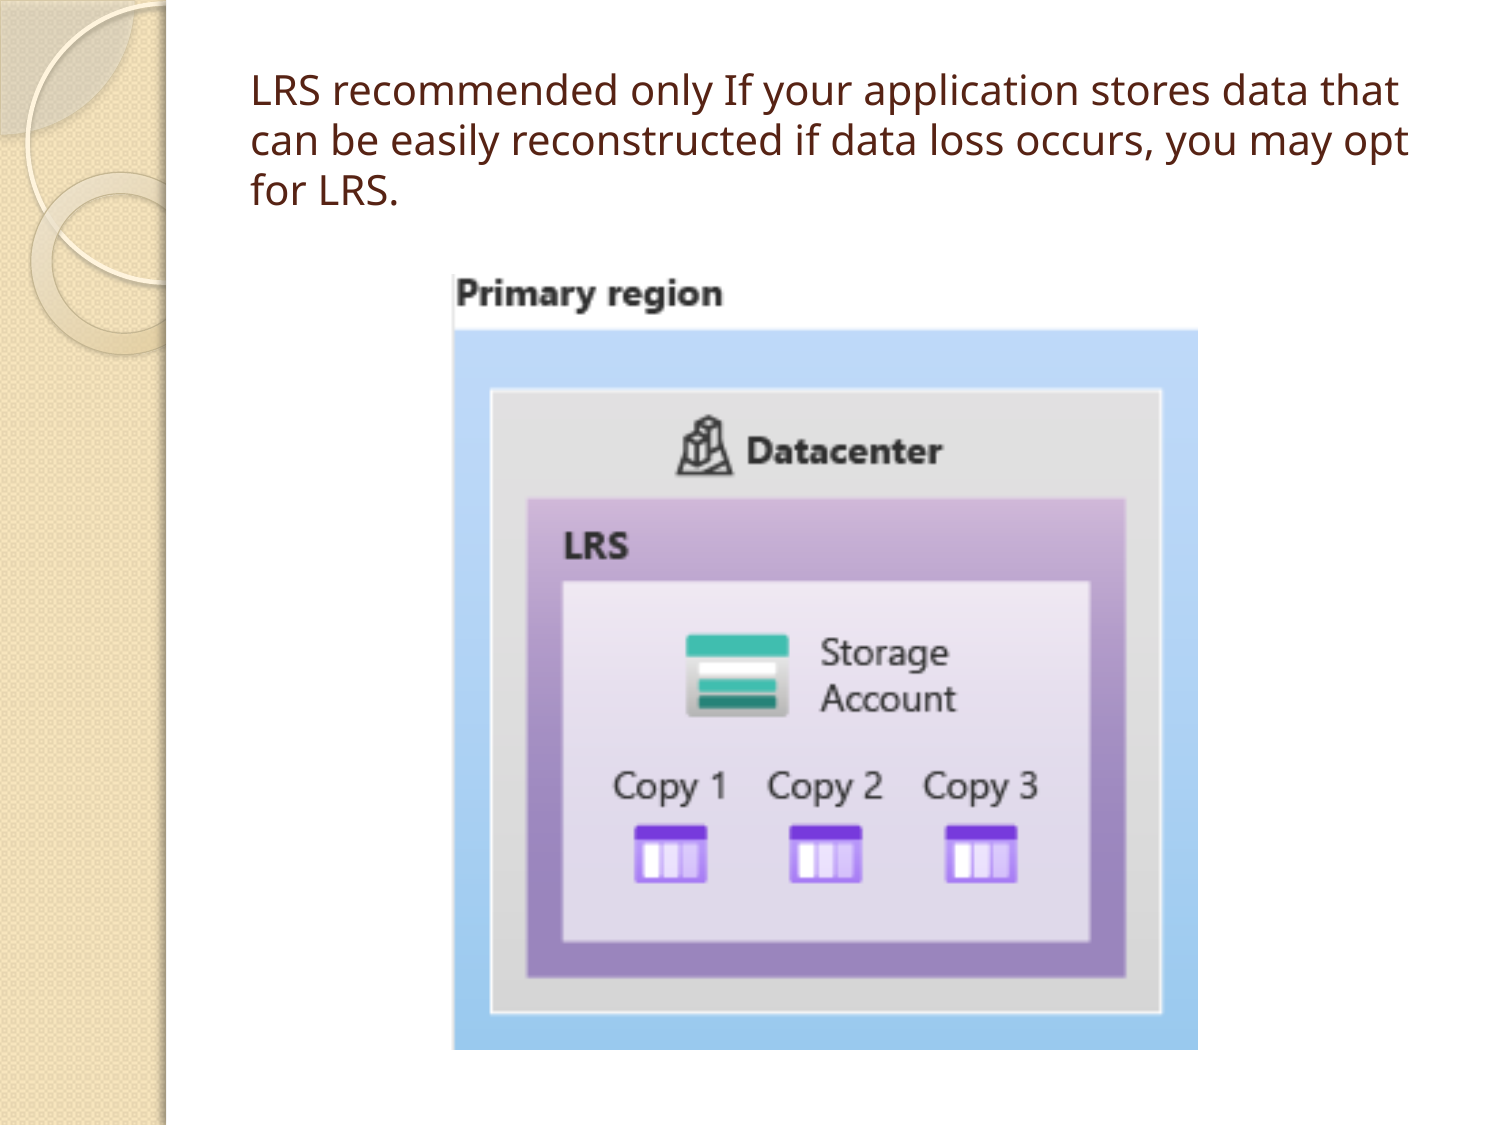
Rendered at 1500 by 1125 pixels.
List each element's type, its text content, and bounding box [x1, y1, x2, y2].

title LRS recommended only If your application stores data that can be easily reconstructed if data loss occurs, you may opt for LRS. [235, 45, 1466, 233]
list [449, 274, 1199, 1051]
